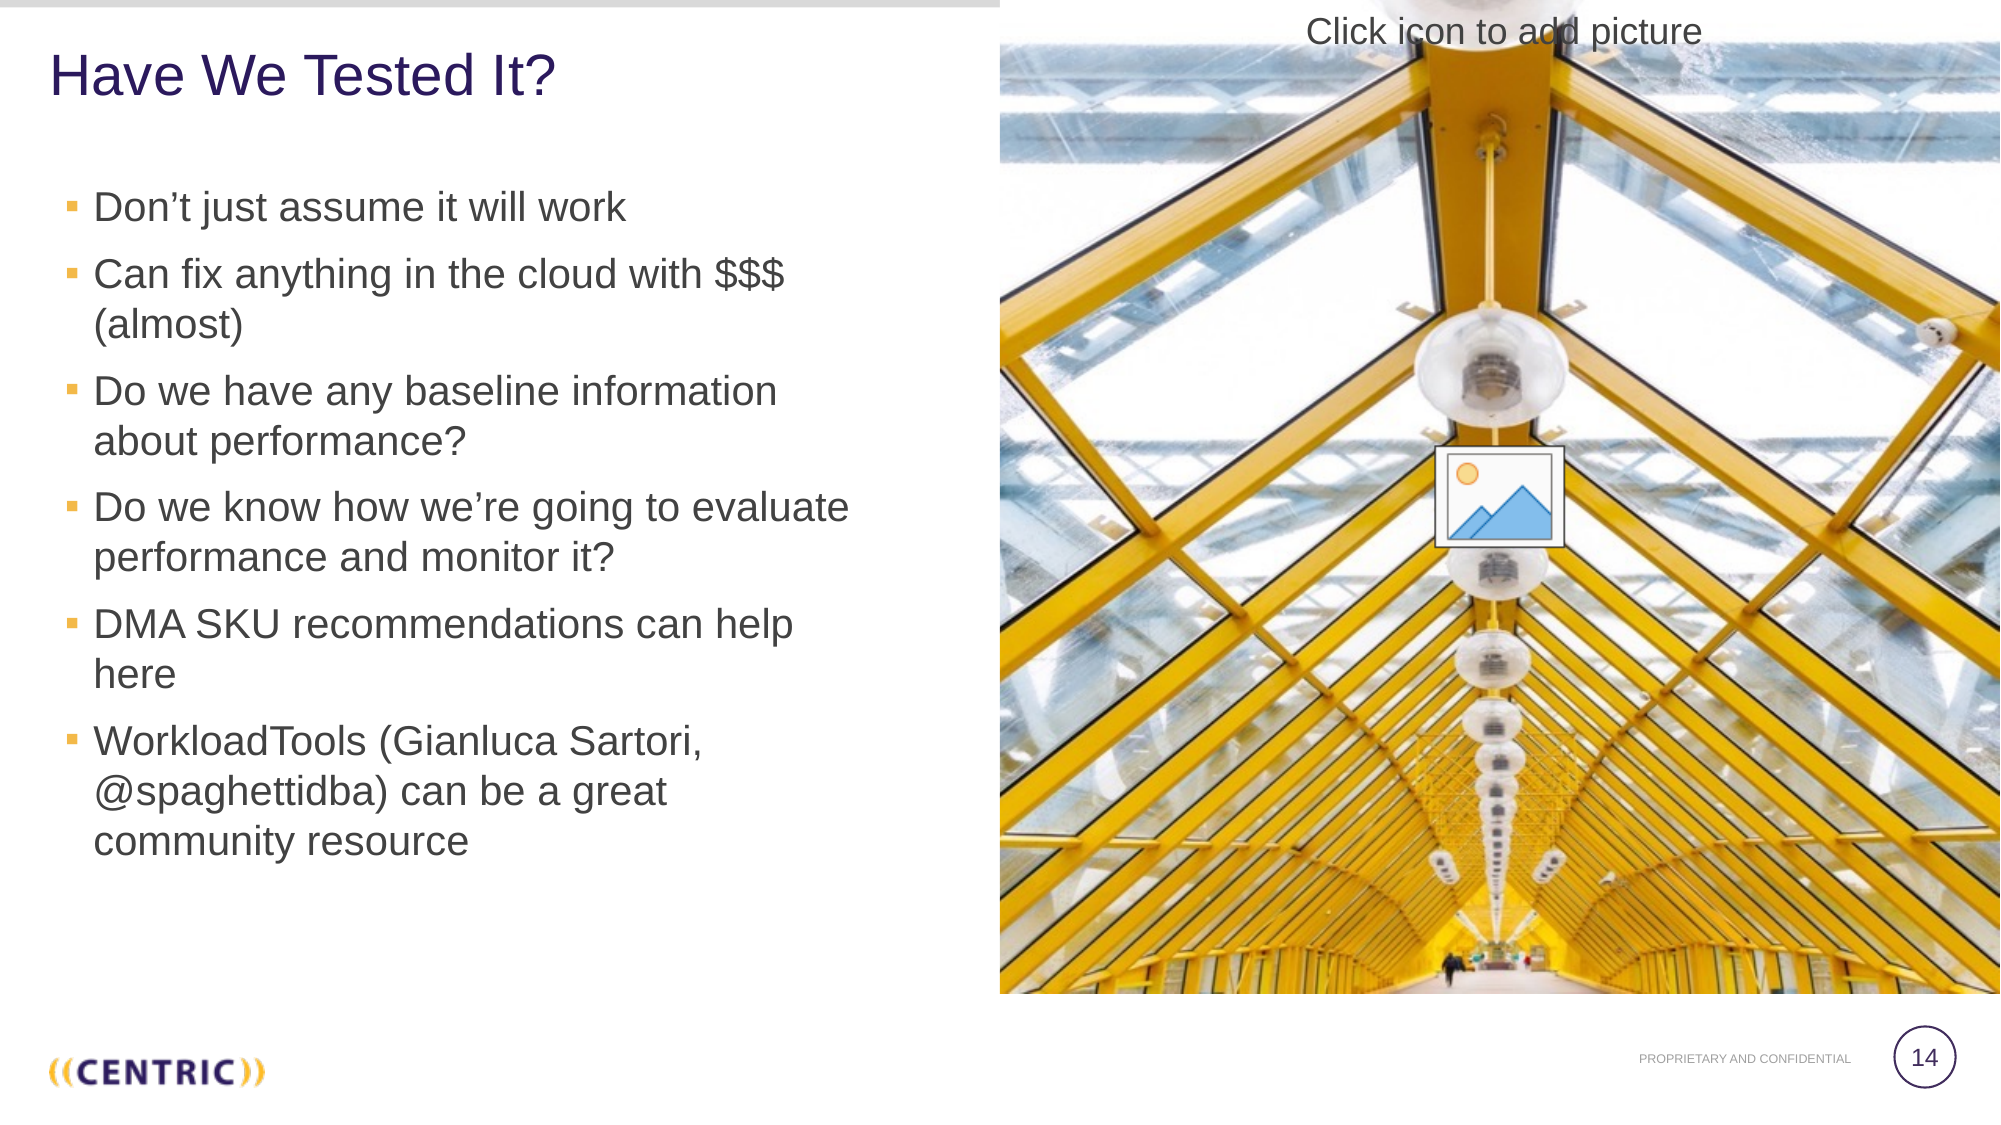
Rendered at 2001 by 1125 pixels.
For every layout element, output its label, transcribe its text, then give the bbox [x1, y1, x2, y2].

list Don’t just assume it will work Can fix anything in the cloud with $$$ (almost) Do we have any baseline information about performance? Do we know how we’re going to evaluate performance and monitor it? DMA SKU recommendations can help here WorkloadTools (Gianluca Sartori, @spaghettidba) can be a great community resource [49, 165, 895, 994]
picture [999, 0, 2000, 994]
title Have We Tested It? [49, 37, 999, 132]
picture [49, 1057, 265, 1088]
